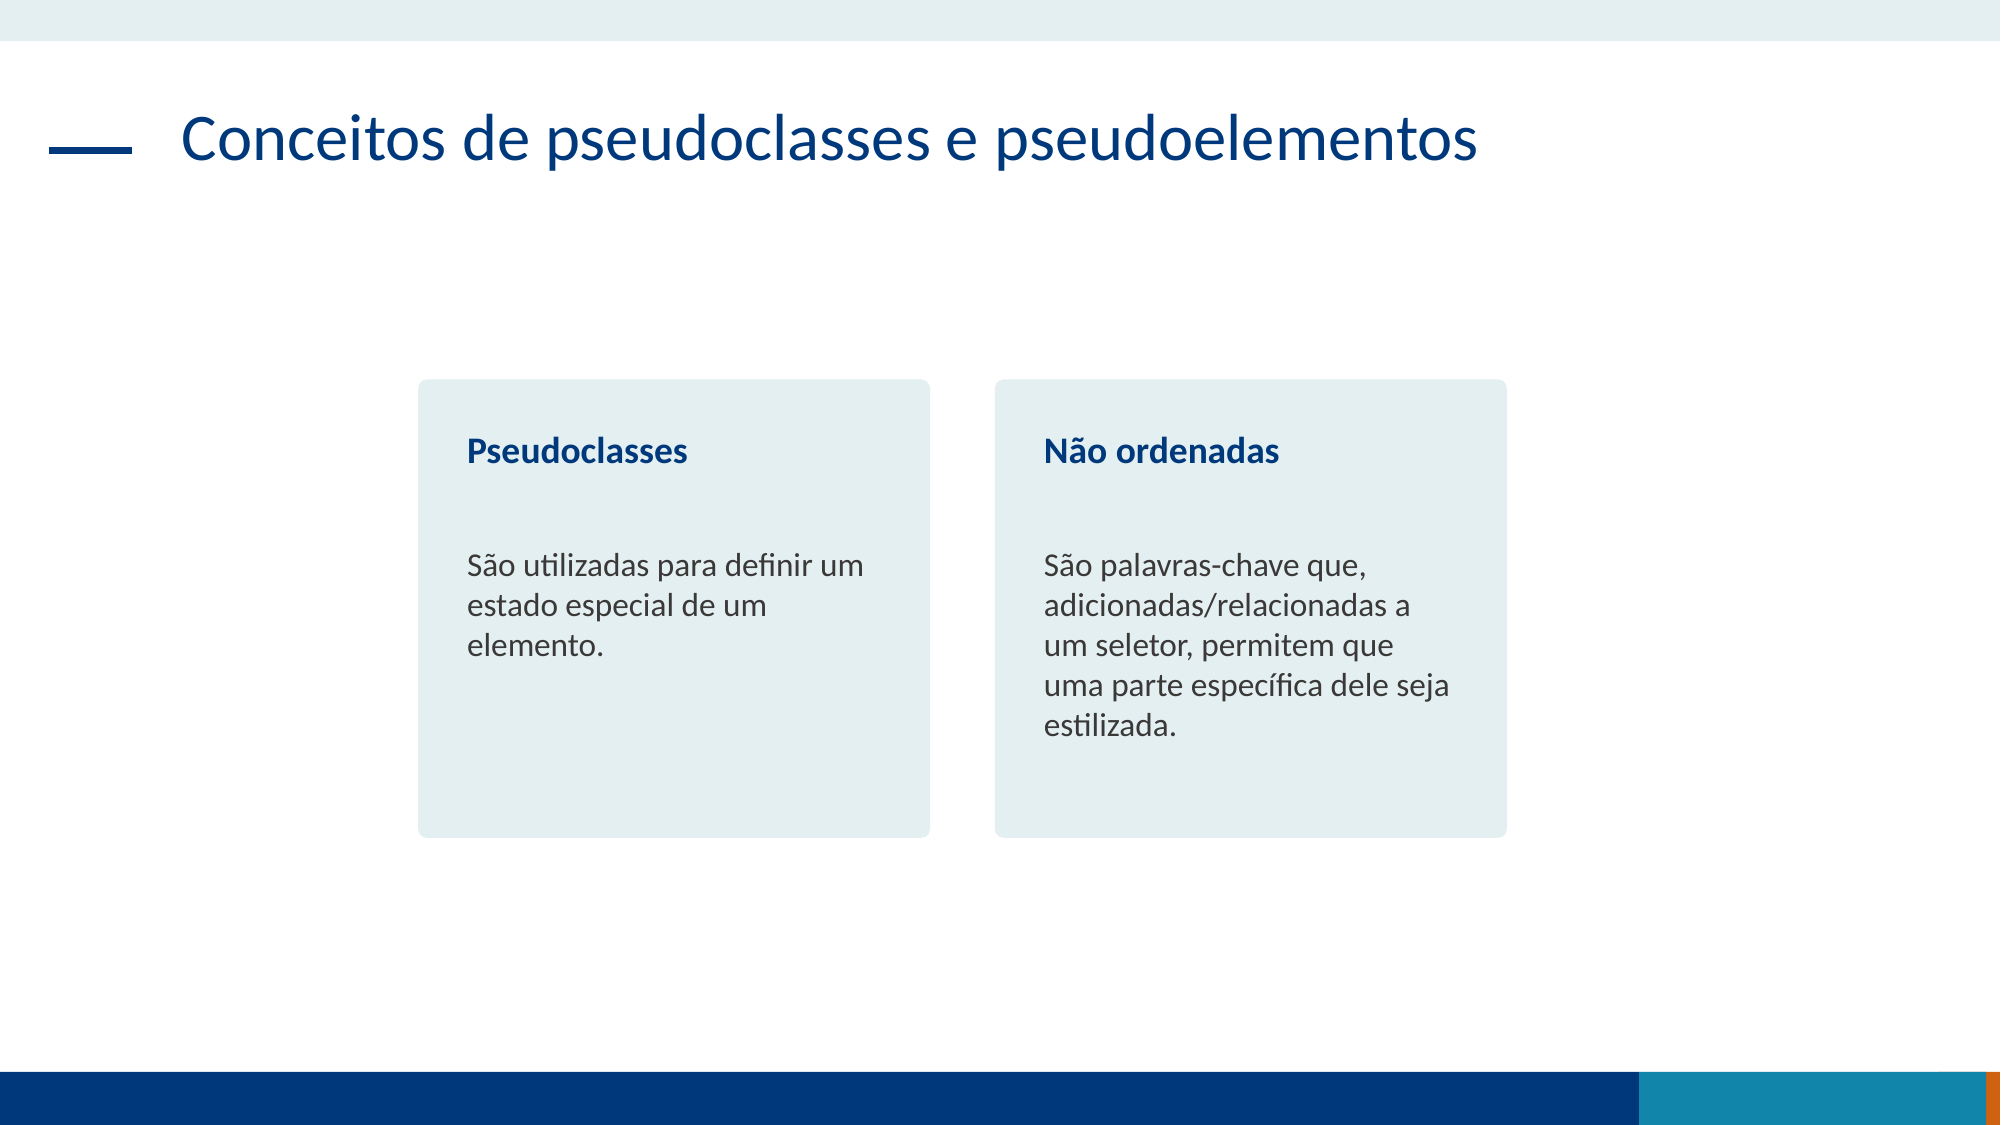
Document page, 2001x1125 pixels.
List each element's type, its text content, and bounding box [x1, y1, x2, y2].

list Conceitos de pseudoclasses e pseudoelementos [167, 95, 1833, 237]
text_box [418, 379, 1507, 838]
